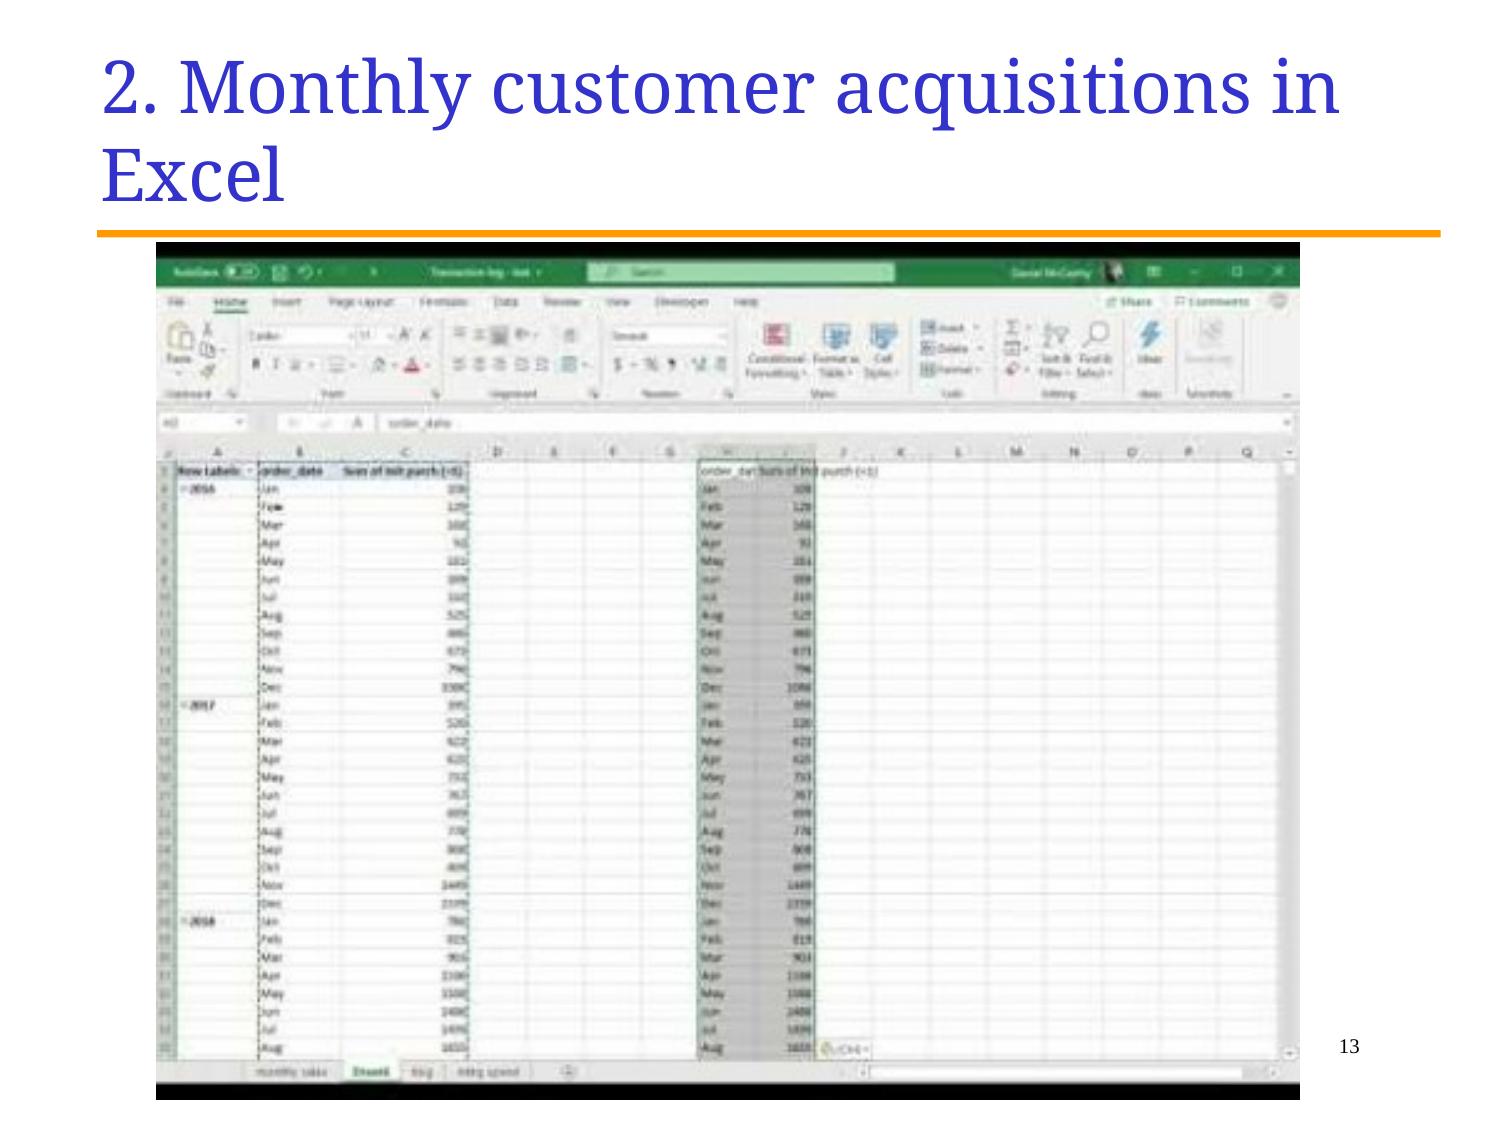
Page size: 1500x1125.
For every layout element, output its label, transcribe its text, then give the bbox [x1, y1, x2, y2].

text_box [155, 241, 1301, 1101]
text_box 2. Monthly customer acquisitions in Excel [85, 34, 1361, 222]
slide_number 13 [1305, 1025, 1375, 1100]
